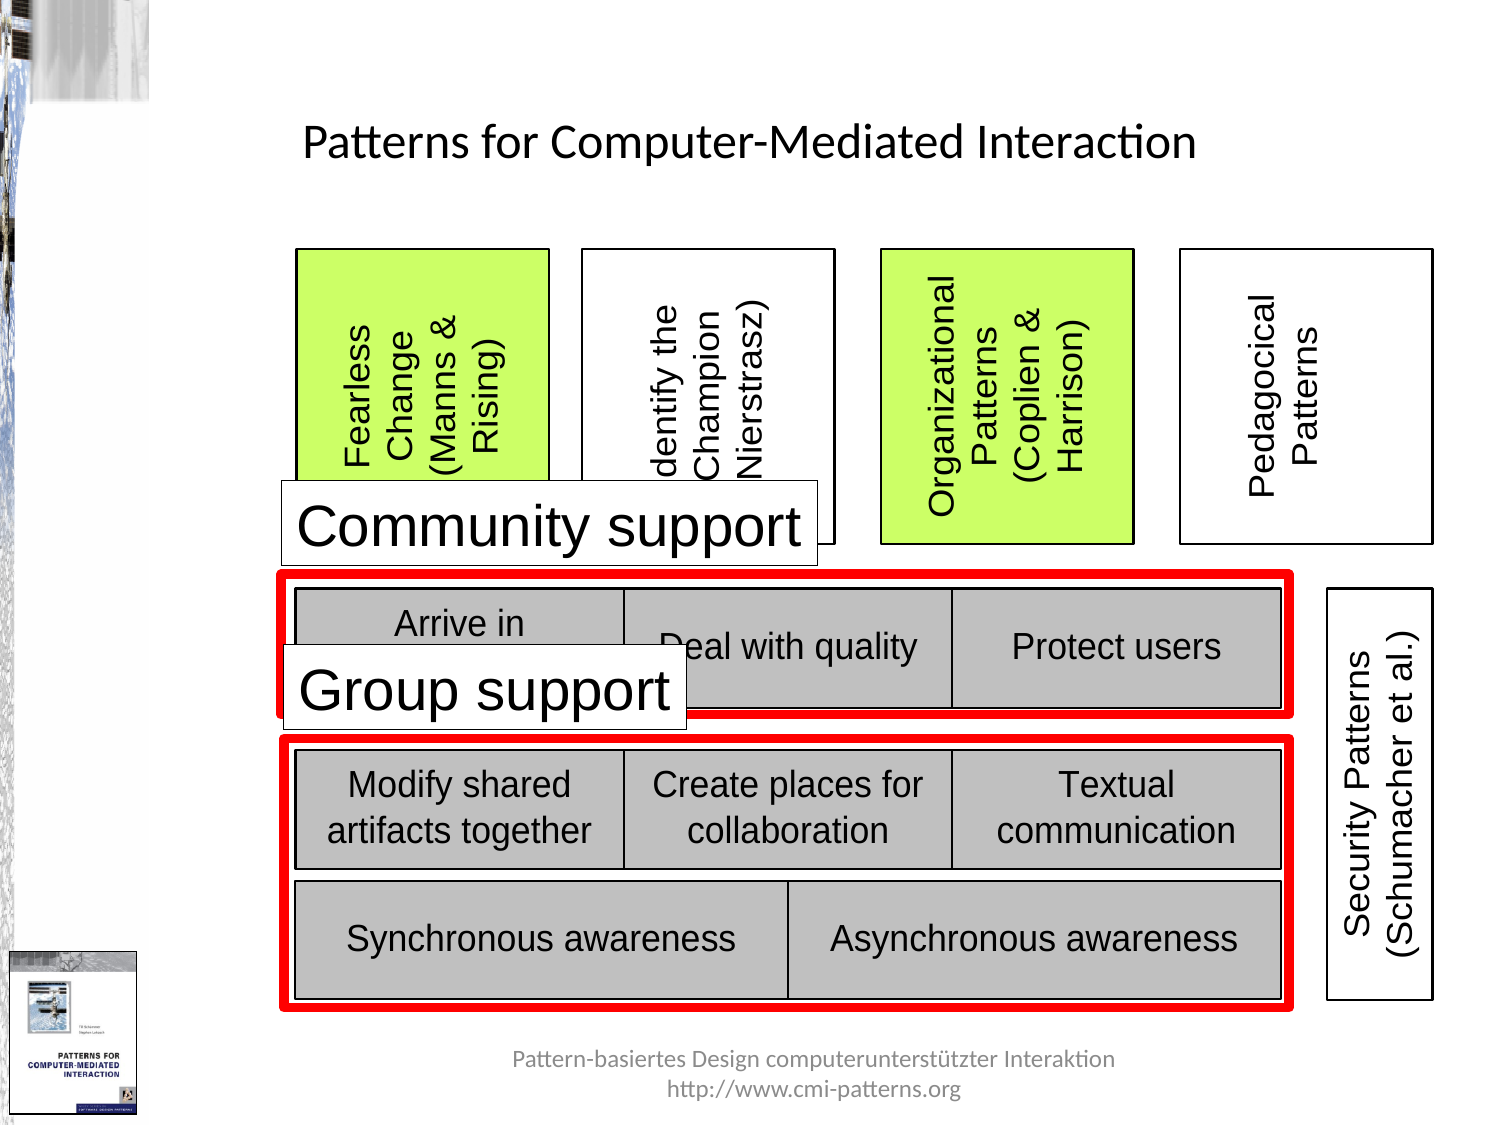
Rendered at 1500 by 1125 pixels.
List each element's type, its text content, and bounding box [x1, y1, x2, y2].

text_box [0, 0, 150, 1125]
text_box Pattern-basiertes Design computerunterstützter Interaktion http://www.cmi-patterns.org [164, 1042, 1465, 1103]
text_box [289, 243, 1439, 1007]
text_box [278, 480, 1290, 644]
title Patterns for Computer-Mediated Interaction [154, 44, 1426, 233]
picture [10, 952, 136, 1114]
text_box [280, 644, 1290, 1008]
